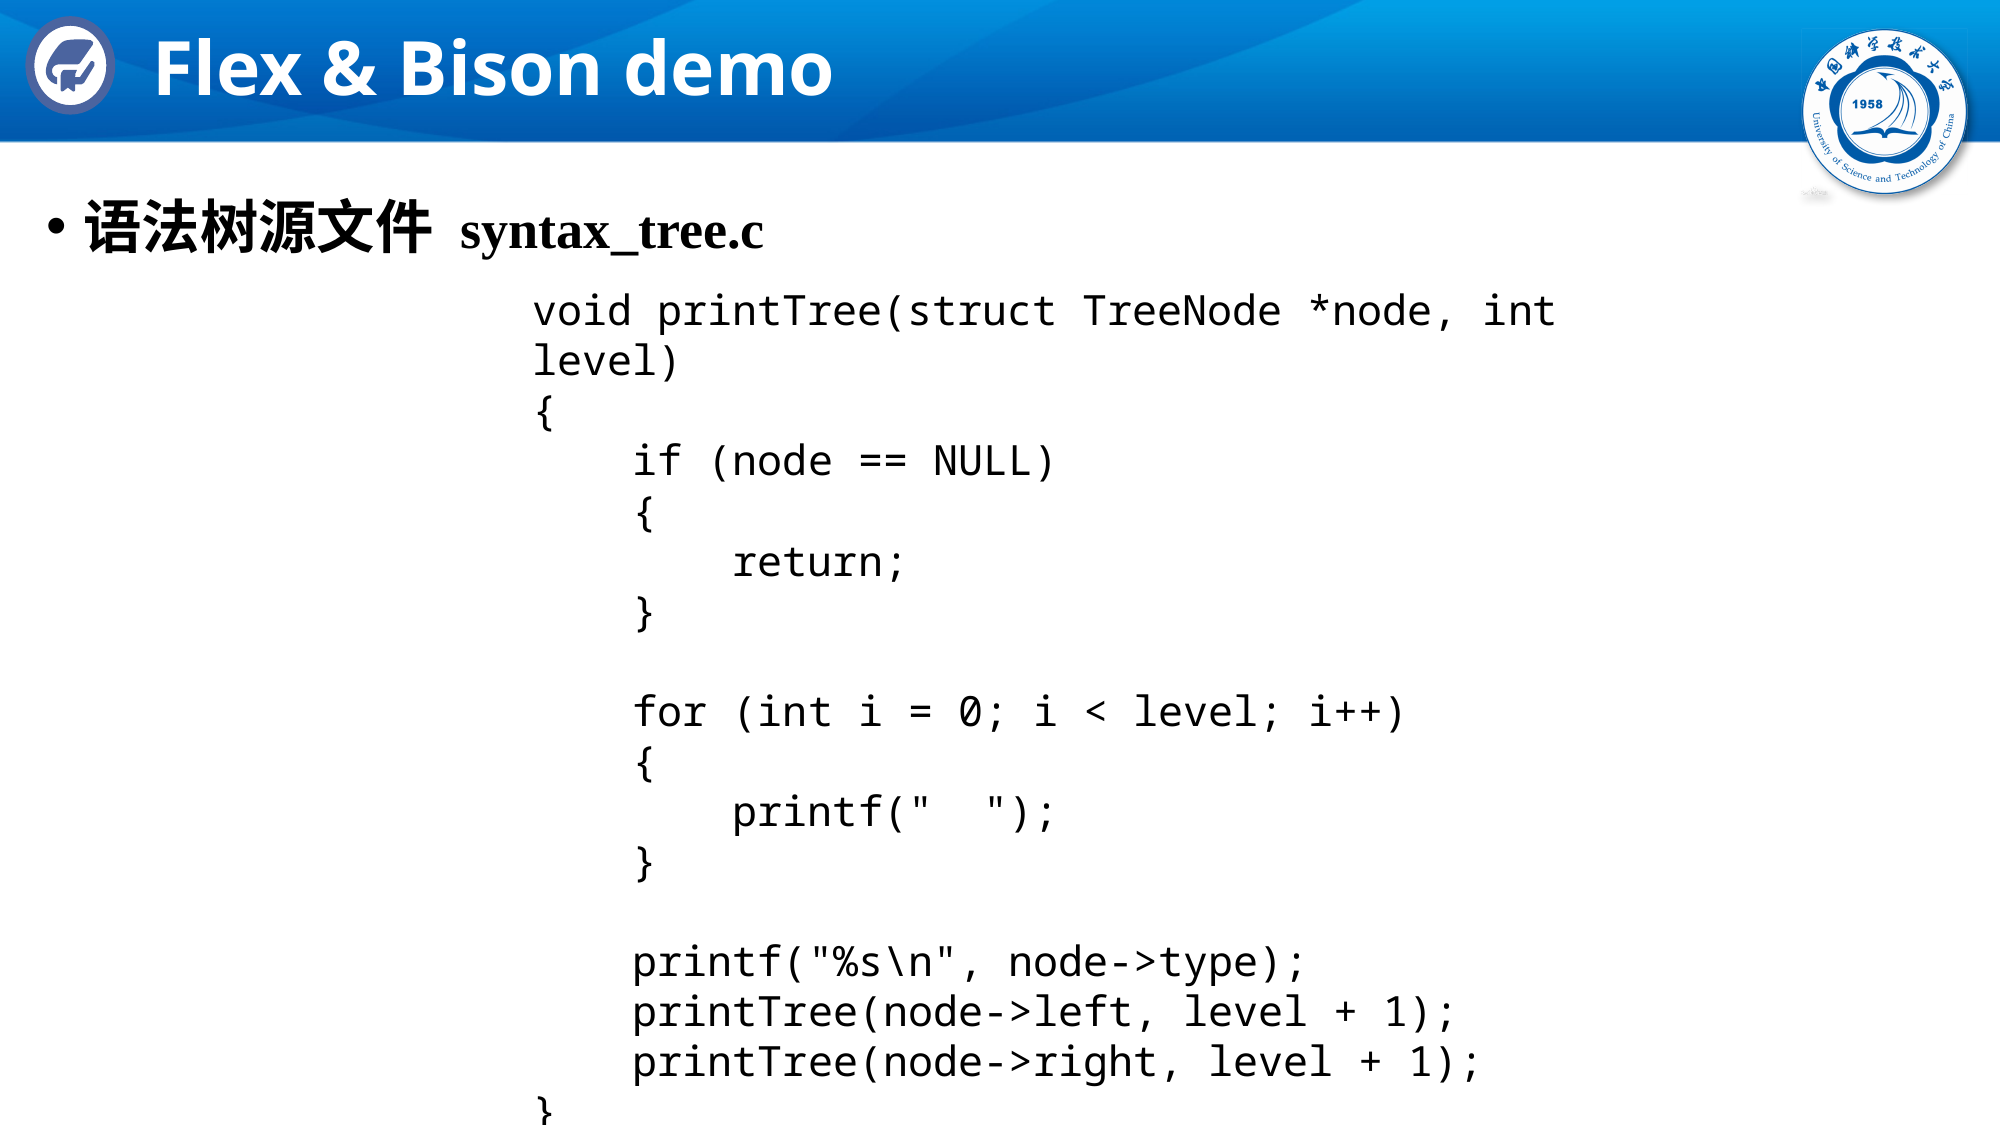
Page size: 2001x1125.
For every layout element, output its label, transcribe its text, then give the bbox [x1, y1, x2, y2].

picture [0, 0, 2000, 204]
text_box void printTree(struct TreeNode *node, int level) { if (node == NULL) { return; } for (int i = 0; i < level; i++) { printf(" "); } printf("%s\n", node->type); printTree(node->left, level + 1); printTree(node->right, level + 1); } [518, 276, 1655, 1125]
title Flex & Bison demo [137, 10, 1707, 132]
list 语法树源文件 syntax_tree.c [31, 172, 1909, 1031]
